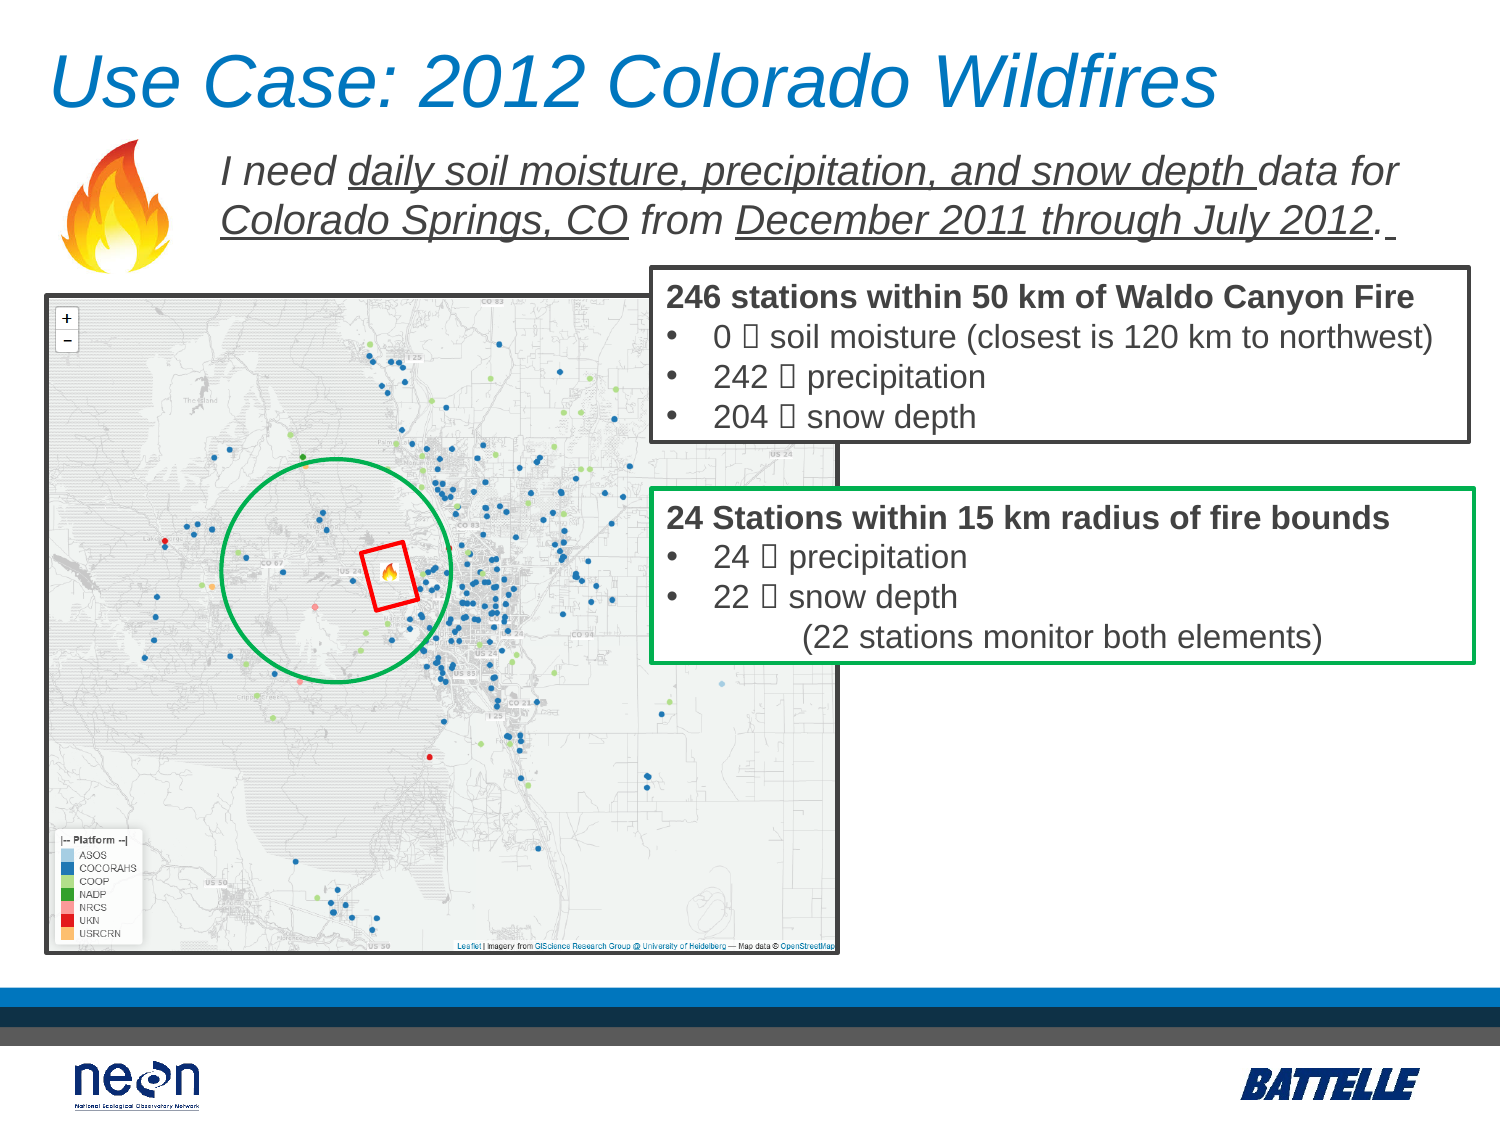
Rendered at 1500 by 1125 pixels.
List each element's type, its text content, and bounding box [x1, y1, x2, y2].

text_box 24 Stations within 15 km radius of fire bounds 24  precipitation 22  snow depth (22 stations monitor both elements) [840, 488, 1475, 663]
picture [75, 1061, 199, 1111]
text_box Use Case: 2012 Colorado Wildfires [48, 40, 1392, 123]
text_box 246 stations within 50 km of Waldo Canyon Fire 0  soil moisture (closest is 120 km to northwest) 242  precipitation 204  snow depth [836, 296, 1469, 442]
picture [48, 297, 836, 952]
text_box I need daily soil moisture, precipitation, and snow depth data for Colorado Springs, CO from December 2011 through July 2012. [205, 135, 1500, 296]
picture [1240, 1068, 1420, 1100]
picture [48, 139, 183, 274]
